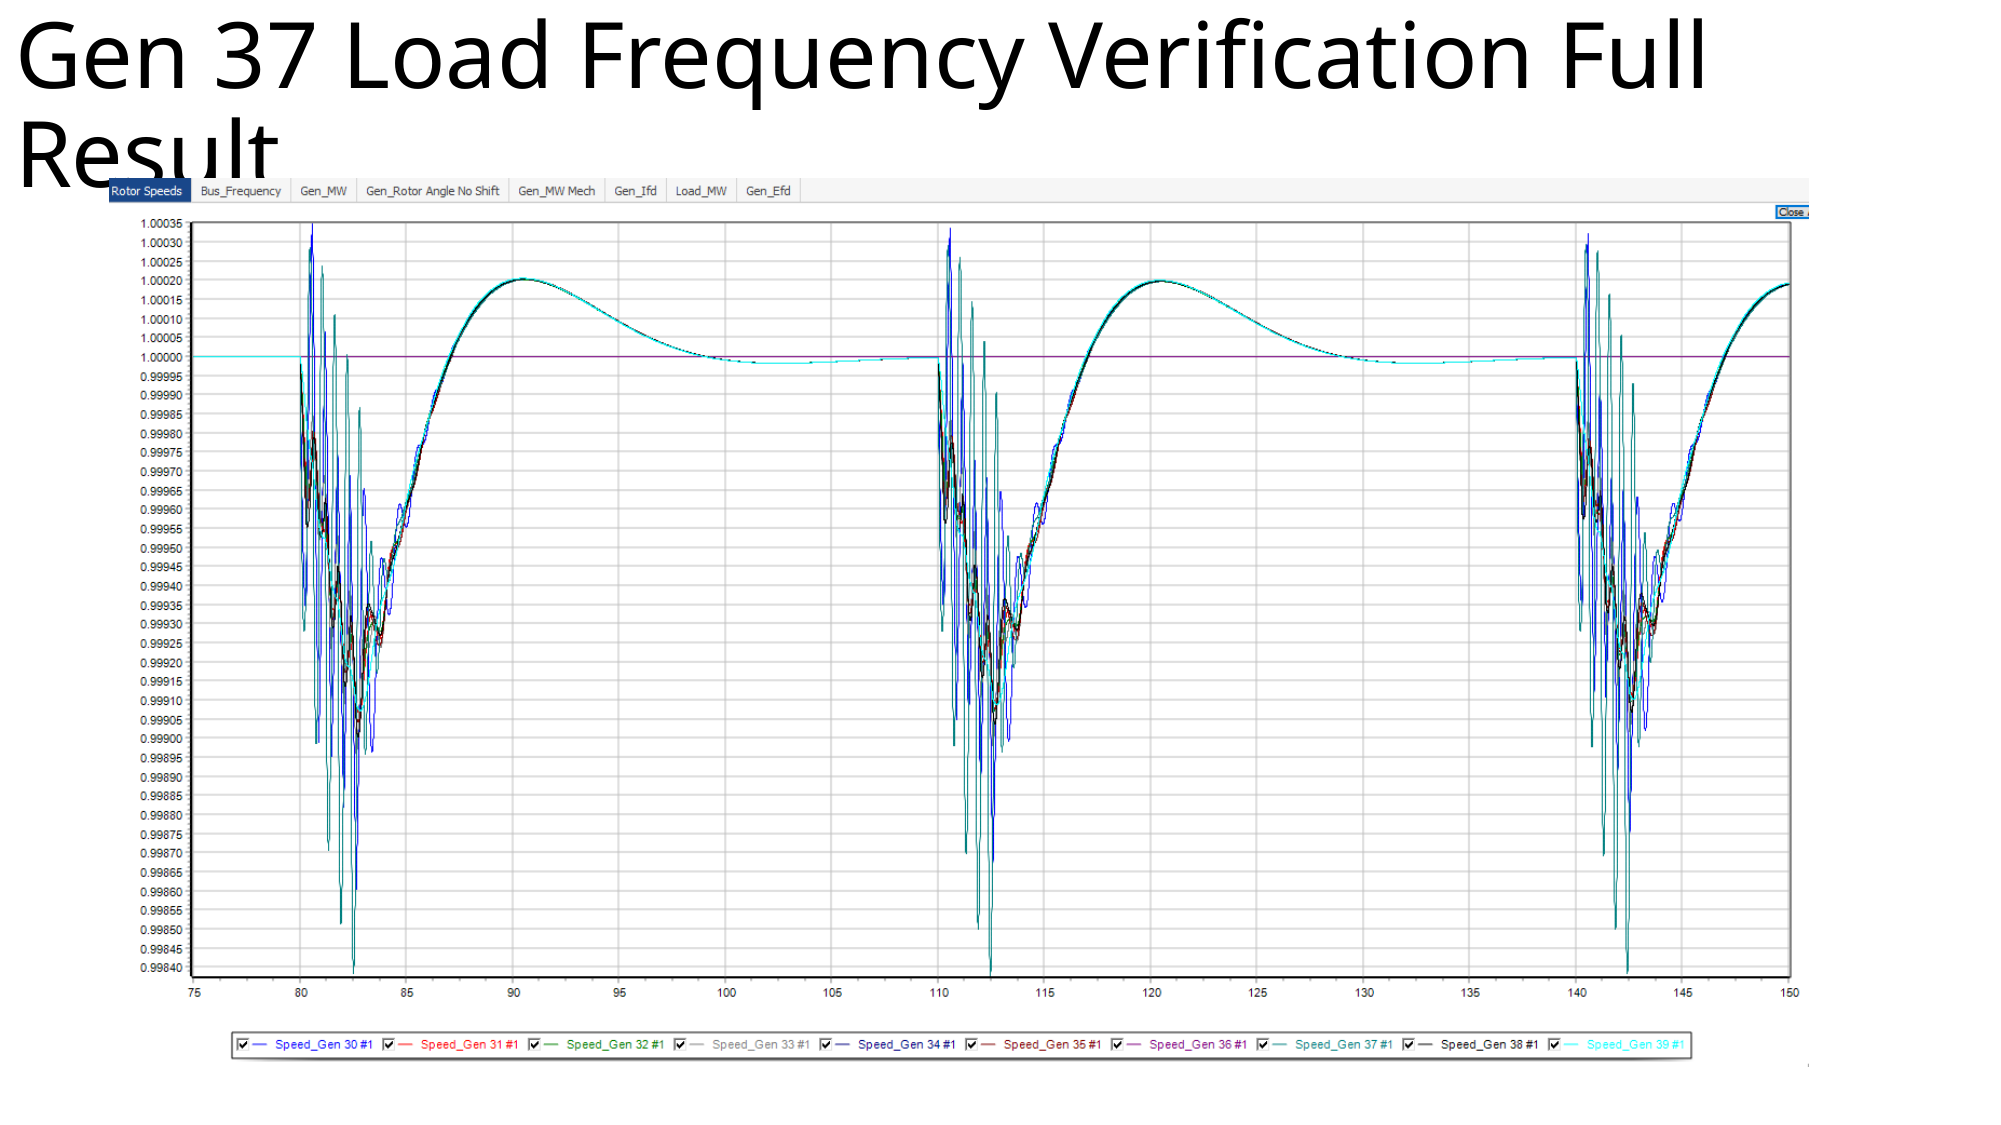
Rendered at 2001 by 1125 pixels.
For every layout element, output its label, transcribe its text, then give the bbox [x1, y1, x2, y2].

title Gen 37 Load Frequency Verification Full Result [0, 0, 2000, 218]
picture [109, 178, 1809, 1067]
